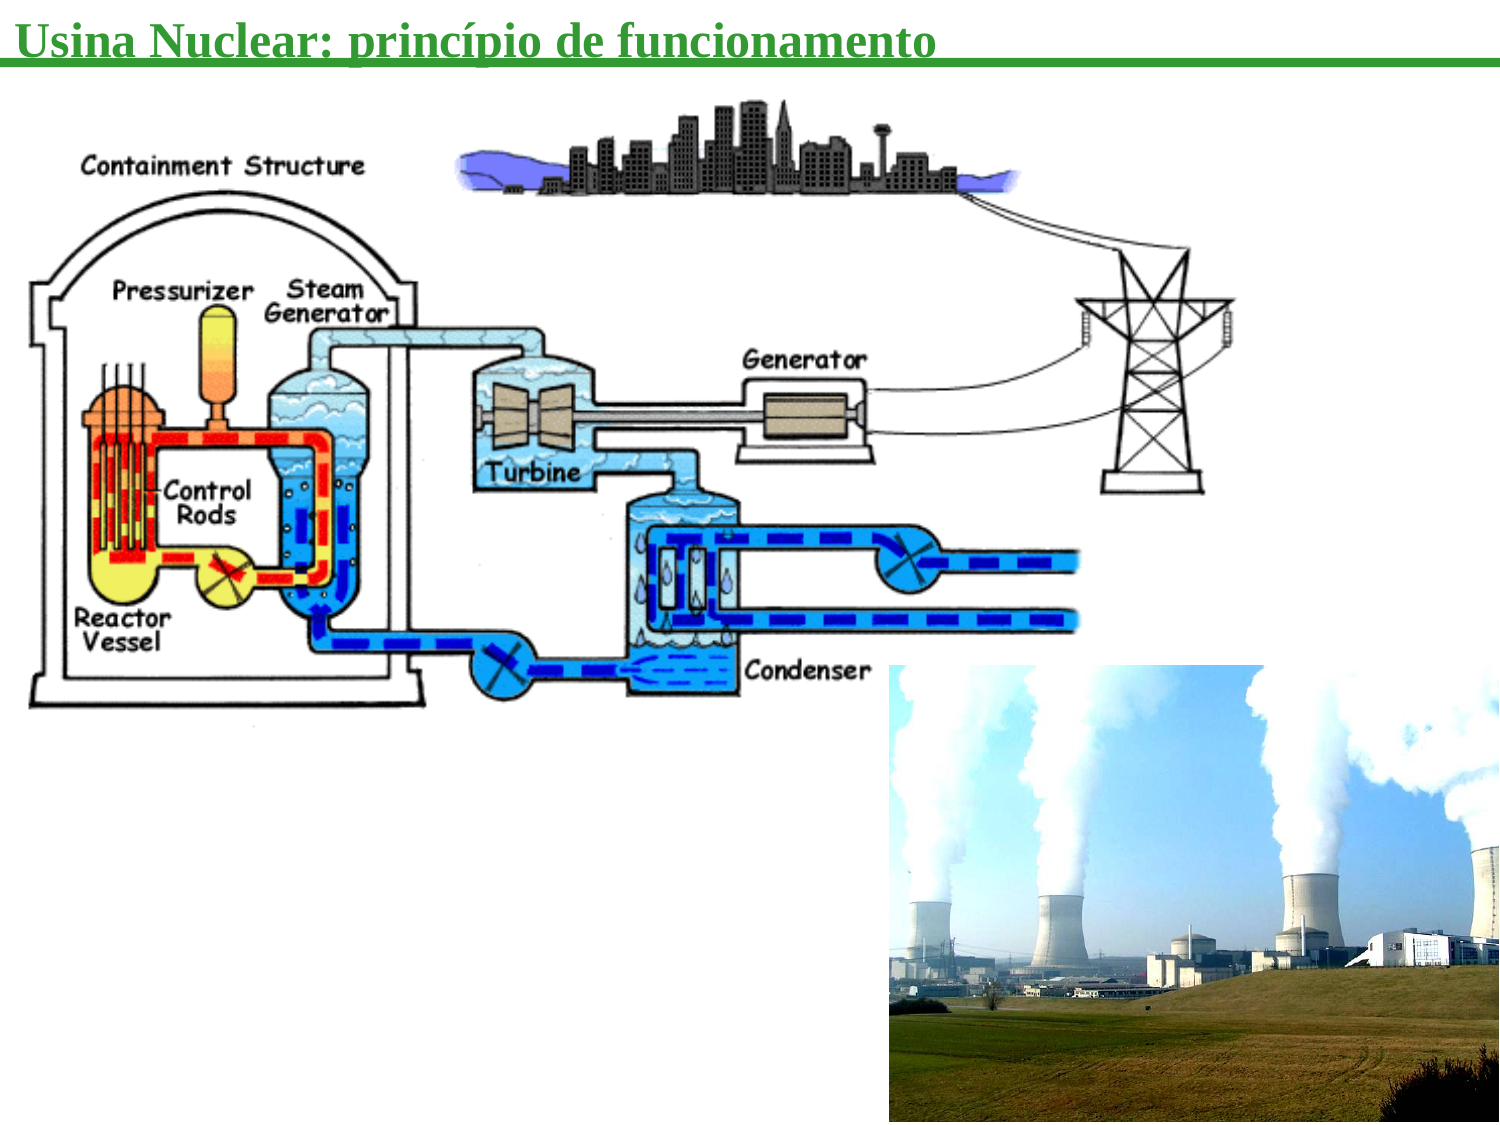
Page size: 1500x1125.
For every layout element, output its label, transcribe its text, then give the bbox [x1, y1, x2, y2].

picture [3, 80, 1499, 1122]
text_box Usina Nuclear: princípio de funcionamento [0, 0, 1500, 75]
